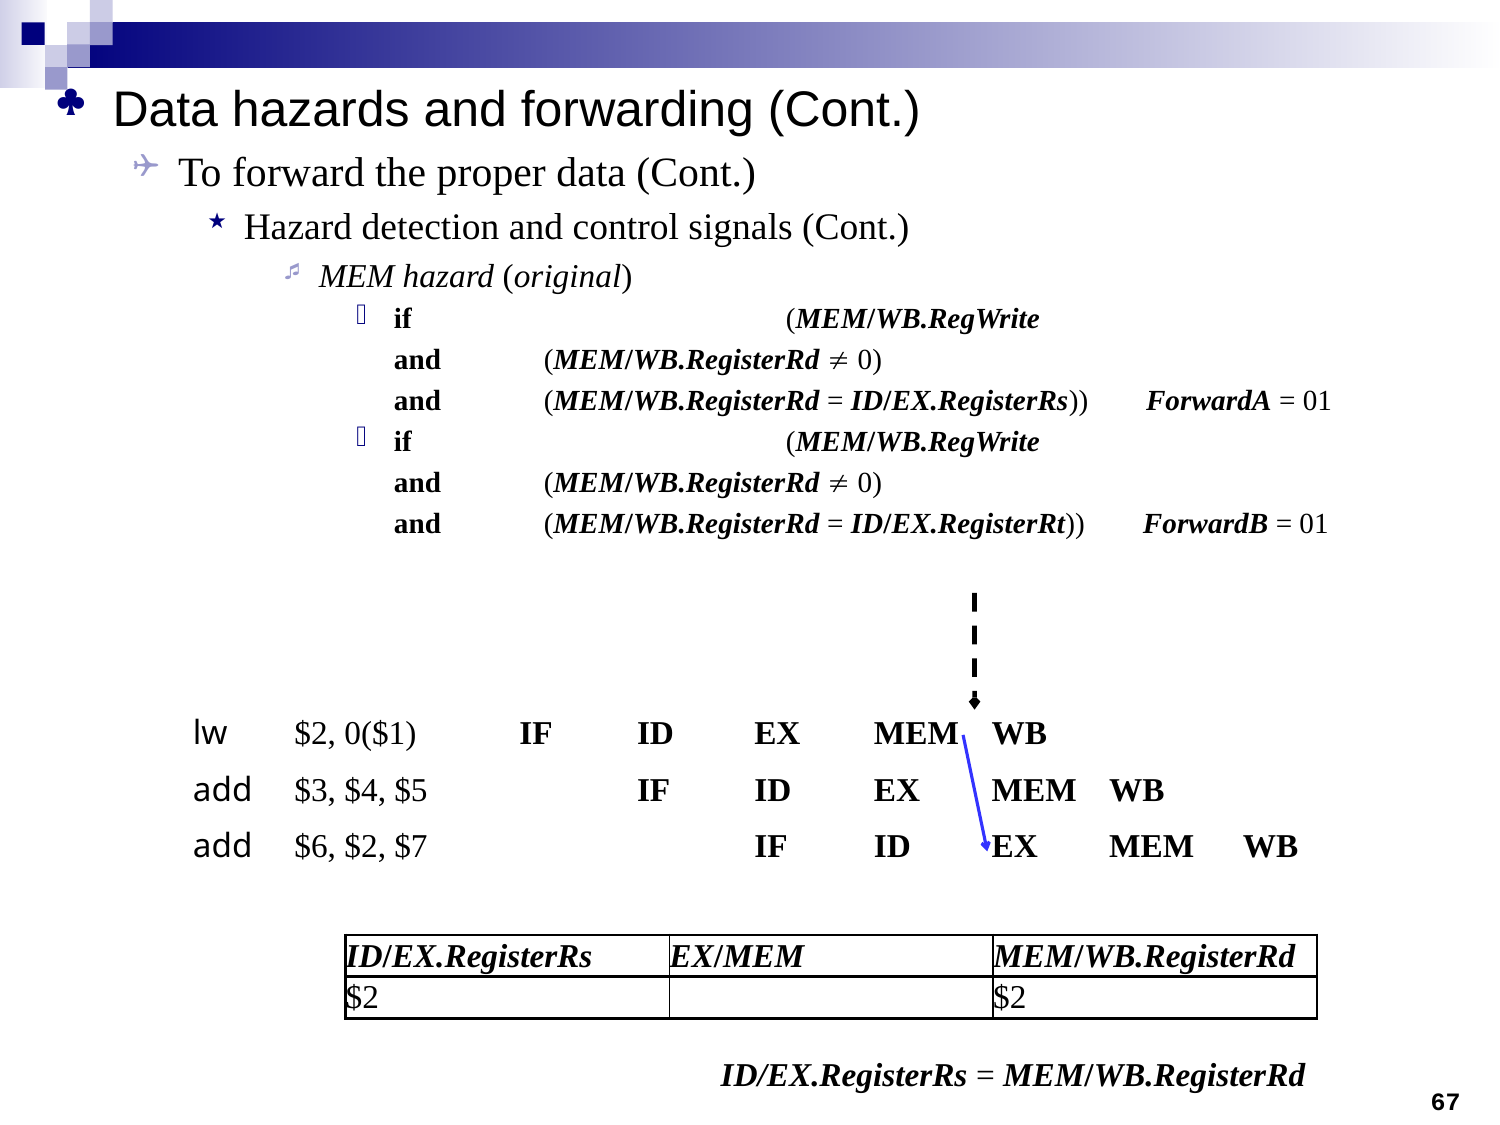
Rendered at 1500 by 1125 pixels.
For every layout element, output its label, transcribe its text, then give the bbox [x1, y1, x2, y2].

table_cell $2 [347, 978, 669, 1017]
table_header EX/MEM [670, 936, 992, 975]
table_cell [670, 978, 992, 1017]
table_header MEM/WB.RegisterRd [994, 936, 1316, 975]
text_box ID/EX.RegisterRs = MEM/WB.RegisterRd [714, 1053, 1312, 1094]
list Data hazards and forwarding (Cont.) To forward the proper data (Cont.) Hazard detection and control signals (Cont.) MEM hazard (original) if (MEM/WB.RegWrite and (MEM/WB.RegisterRd  0) and (MEM/WB.RegisterRd = ID/EX.RegisterRs)) ForwardA = 01 if (MEM/WB.RegWrite and (MEM/WB.RegisterRd  0) and (MEM/WB.RegisterRd = ID/EX.RegisterRt)) ForwardB = 01 [41, 69, 1471, 563]
slide_number 67 [1393, 1082, 1498, 1118]
table_header ID/EX.RegisterRs [347, 936, 669, 975]
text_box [192, 710, 1312, 872]
table_cell $2 [994, 978, 1316, 1017]
text_box [969, 693, 980, 709]
